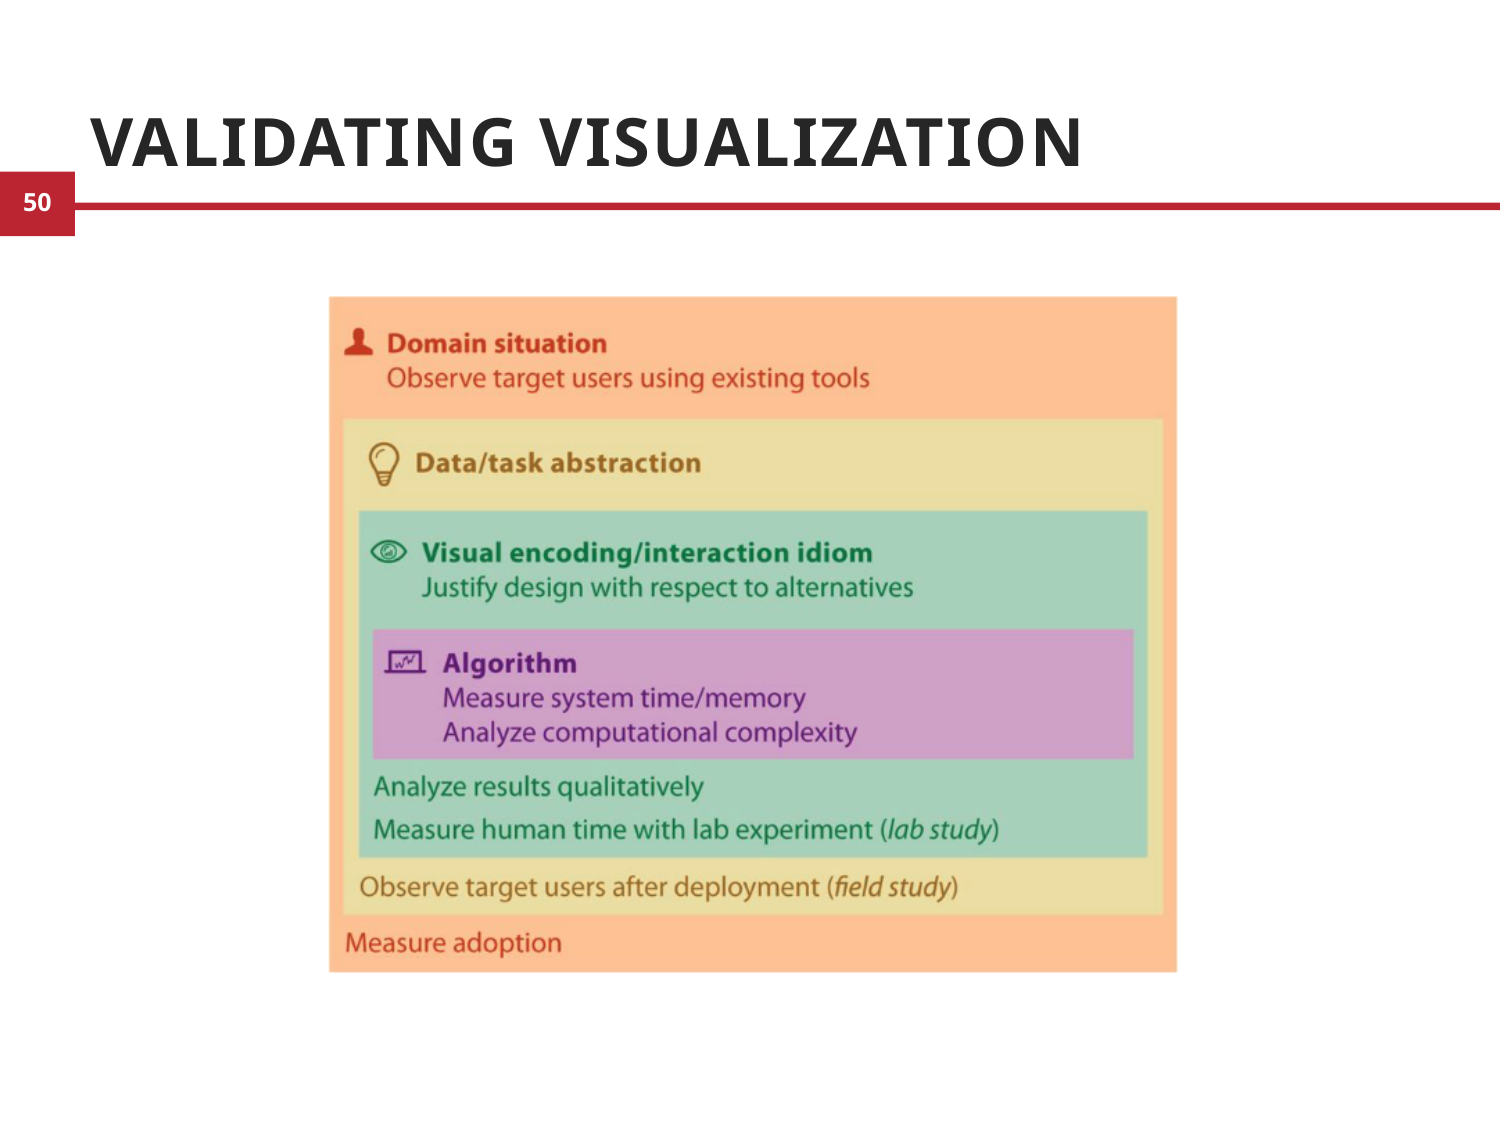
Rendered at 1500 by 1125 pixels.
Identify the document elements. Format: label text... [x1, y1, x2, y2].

picture [317, 286, 1183, 982]
title Validating Visualization [75, 56, 1425, 188]
